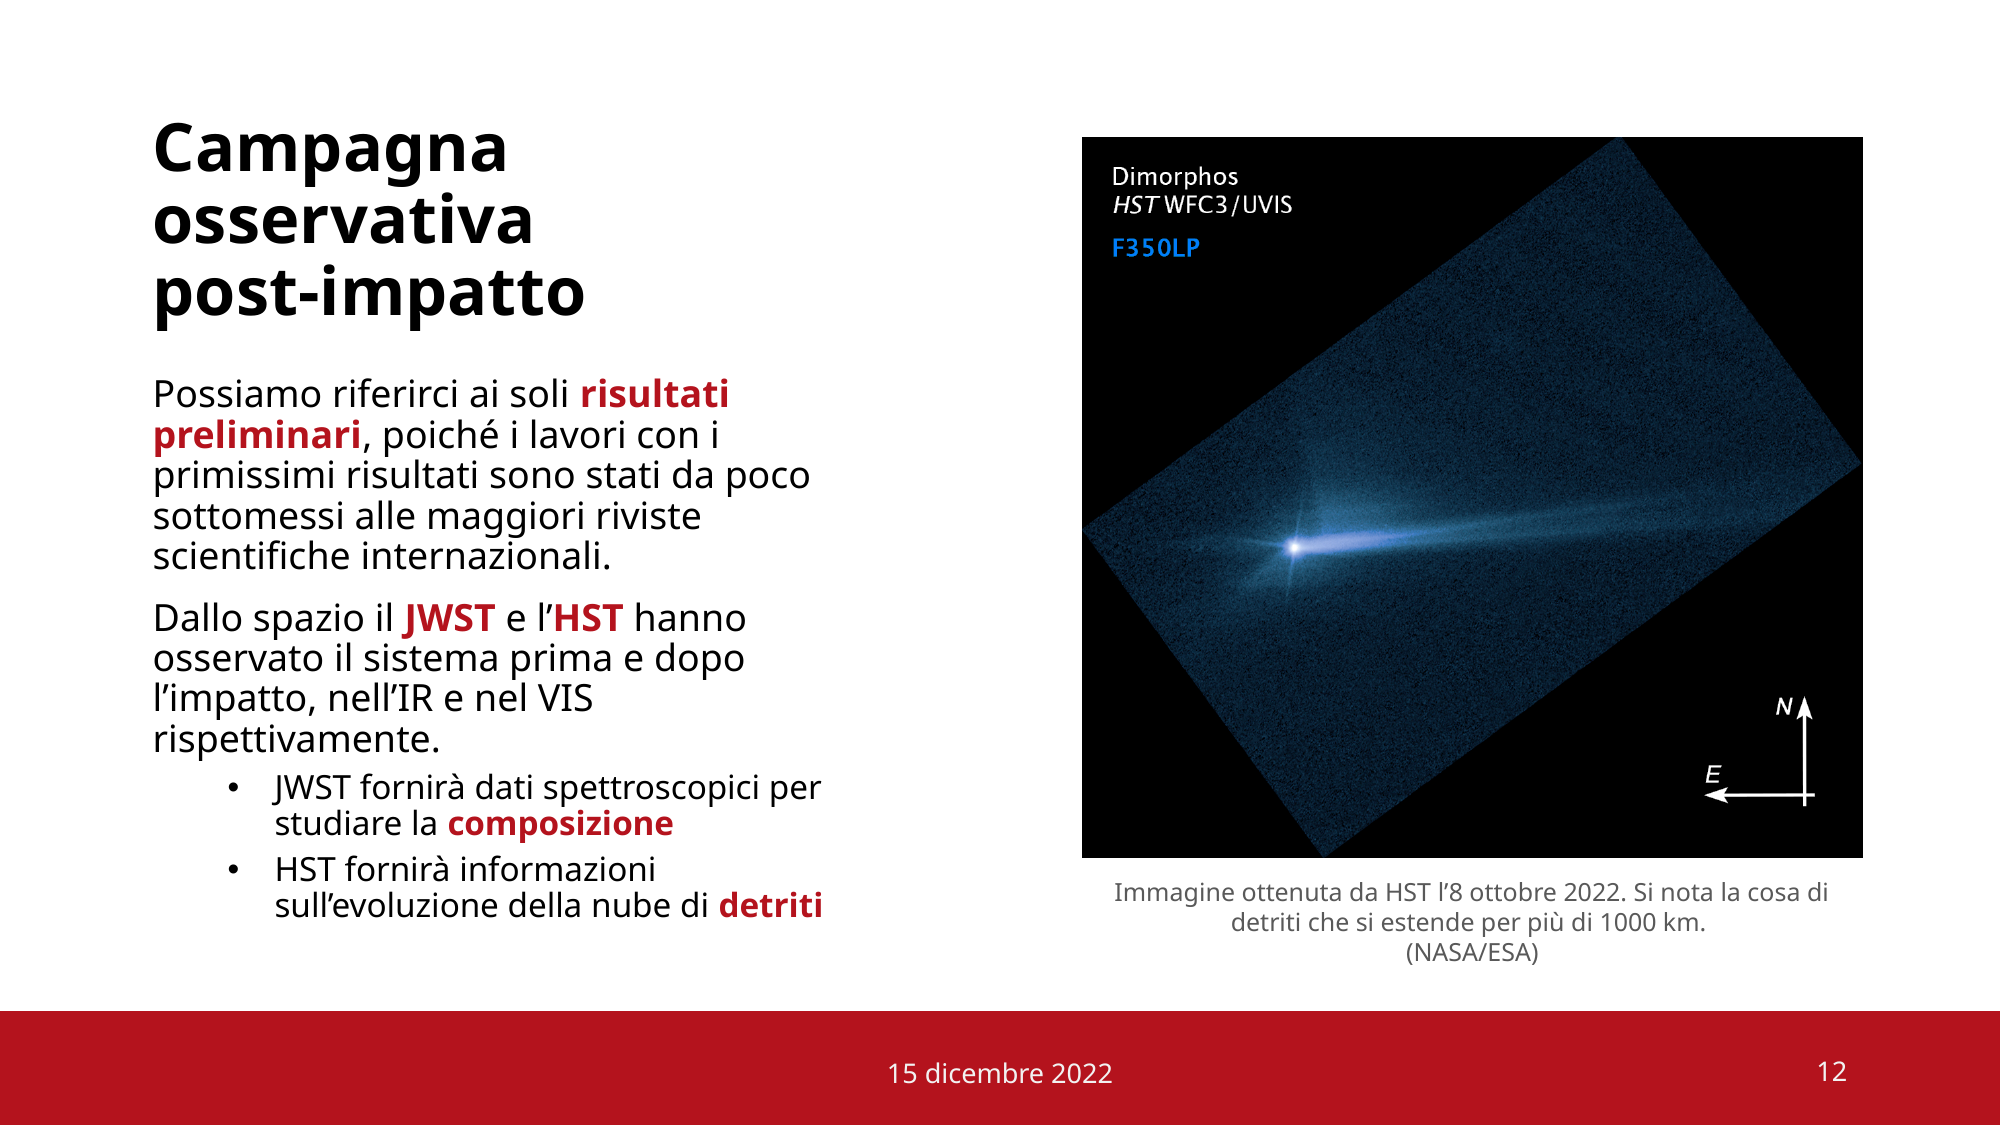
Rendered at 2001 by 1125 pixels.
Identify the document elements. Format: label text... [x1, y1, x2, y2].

footer 15 dicembre 2022 [662, 1042, 1338, 1103]
title Campagna osservativa post-impatto [137, 75, 783, 337]
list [1082, 137, 1863, 859]
text_box [0, 1011, 2000, 1125]
list Possiamo riferirci ai soli risultati preliminari, poiché i lavori con i primissimi risultati sono stati da poco sottomessi alle maggiori riviste scientifiche internazionali. Dallo spazio il JWST e l’HST hanno osservato il sistema prima e dopo l’impatto, nell’IR e nel VIS rispettivamente. JWST fornirà dati spettroscopici per studiare la composizione HST fornirà informazioni sull’evoluzione della nube di detriti [137, 337, 876, 963]
slide_number 12 [1412, 1042, 1863, 1103]
text_box Immagine ottenuta da HST l’8 ottobre 2022. Si nota la cosa di detriti che si estende per più di 1000 km. (NASA/ESA) [1082, 868, 1863, 974]
